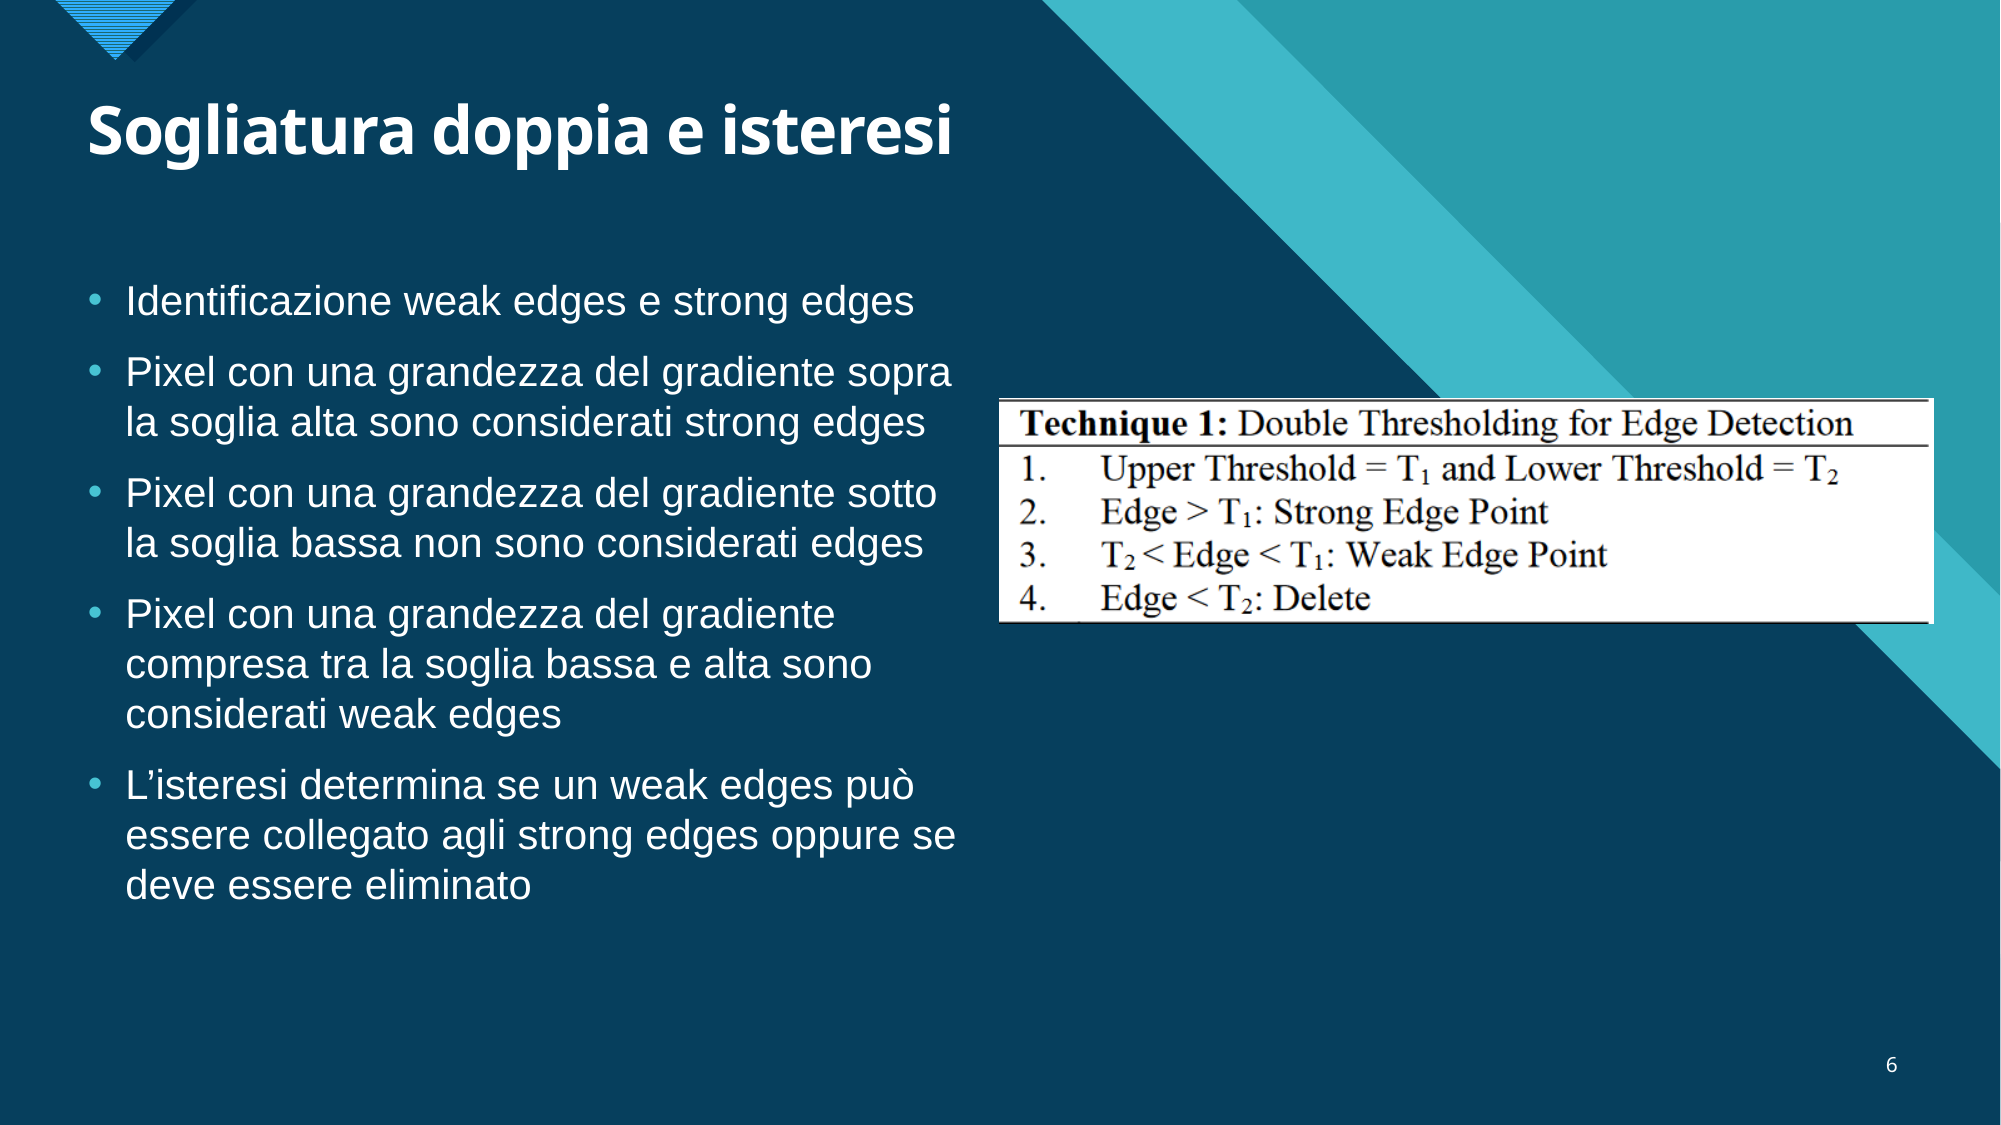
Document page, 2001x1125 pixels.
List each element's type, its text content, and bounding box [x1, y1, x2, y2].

list Identificazione weak edges e strong edges Pixel con una grandezza del gradiente sopra la soglia alta sono considerati strong edges Pixel con una grandezza del gradiente sotto la soglia bassa non sono considerati edges Pixel con una grandezza del gradiente compresa tra la soglia bassa e alta sono considerati weak edges L’isteresi determina se un weak edges può essere collegato agli strong edges oppure se deve essere eliminato [72, 266, 979, 939]
picture [1000, 398, 1934, 624]
title Sogliatura doppia e isteresi [72, 89, 1913, 177]
slide_number 6 [1845, 1035, 1913, 1096]
